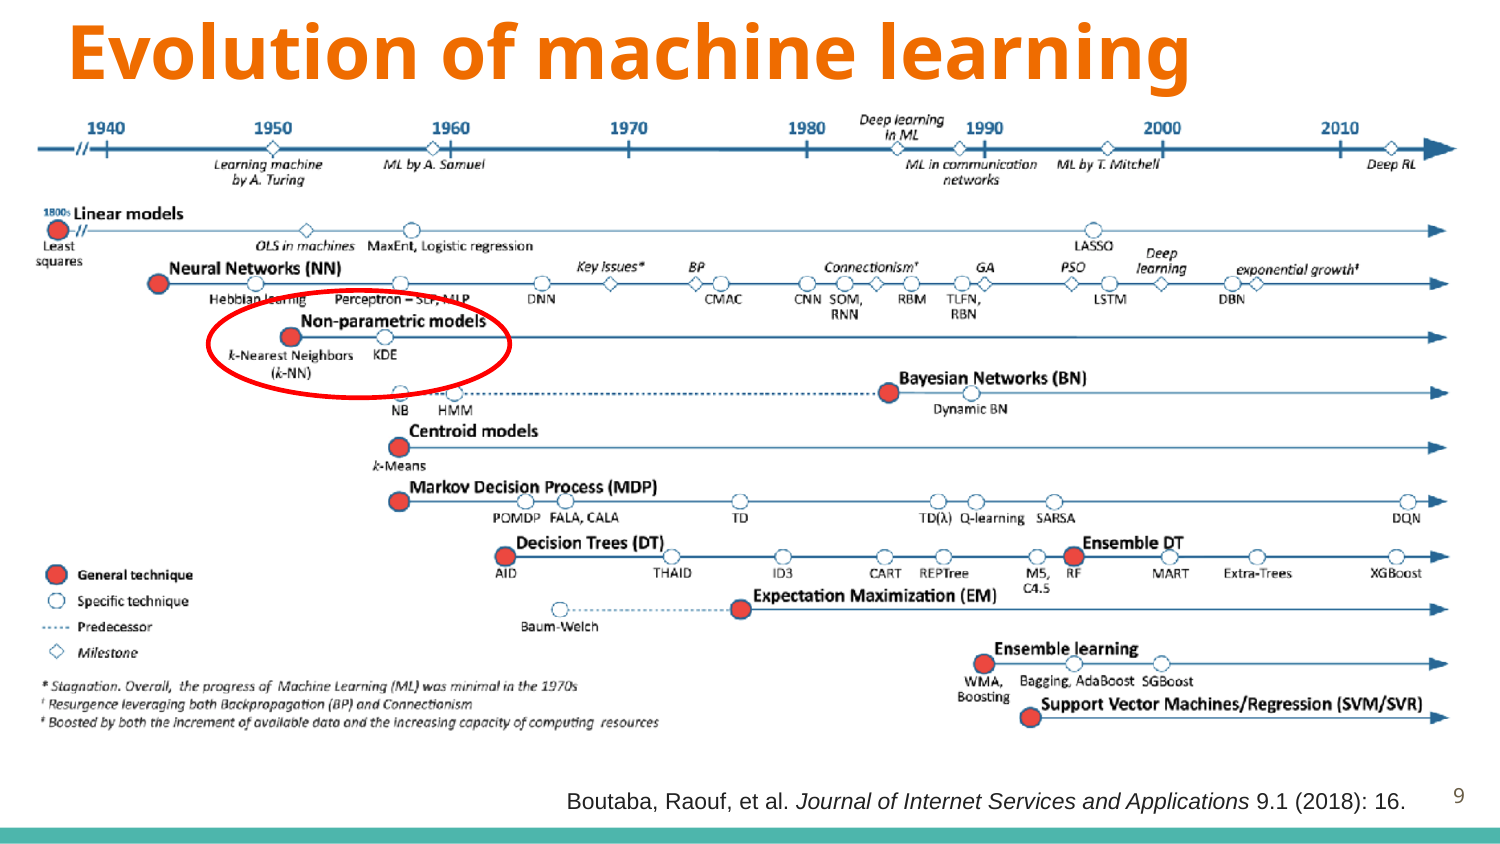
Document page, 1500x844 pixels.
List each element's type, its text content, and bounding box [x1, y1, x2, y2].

title Evolution of machine learning [51, 0, 1485, 126]
slide_number ‹#› [1389, 764, 1480, 830]
text_box Boutaba, Raouf, et al. Journal of Internet Services and Applications 9.1 (2018): 16. [551, 771, 1464, 810]
picture [18, 97, 1473, 738]
